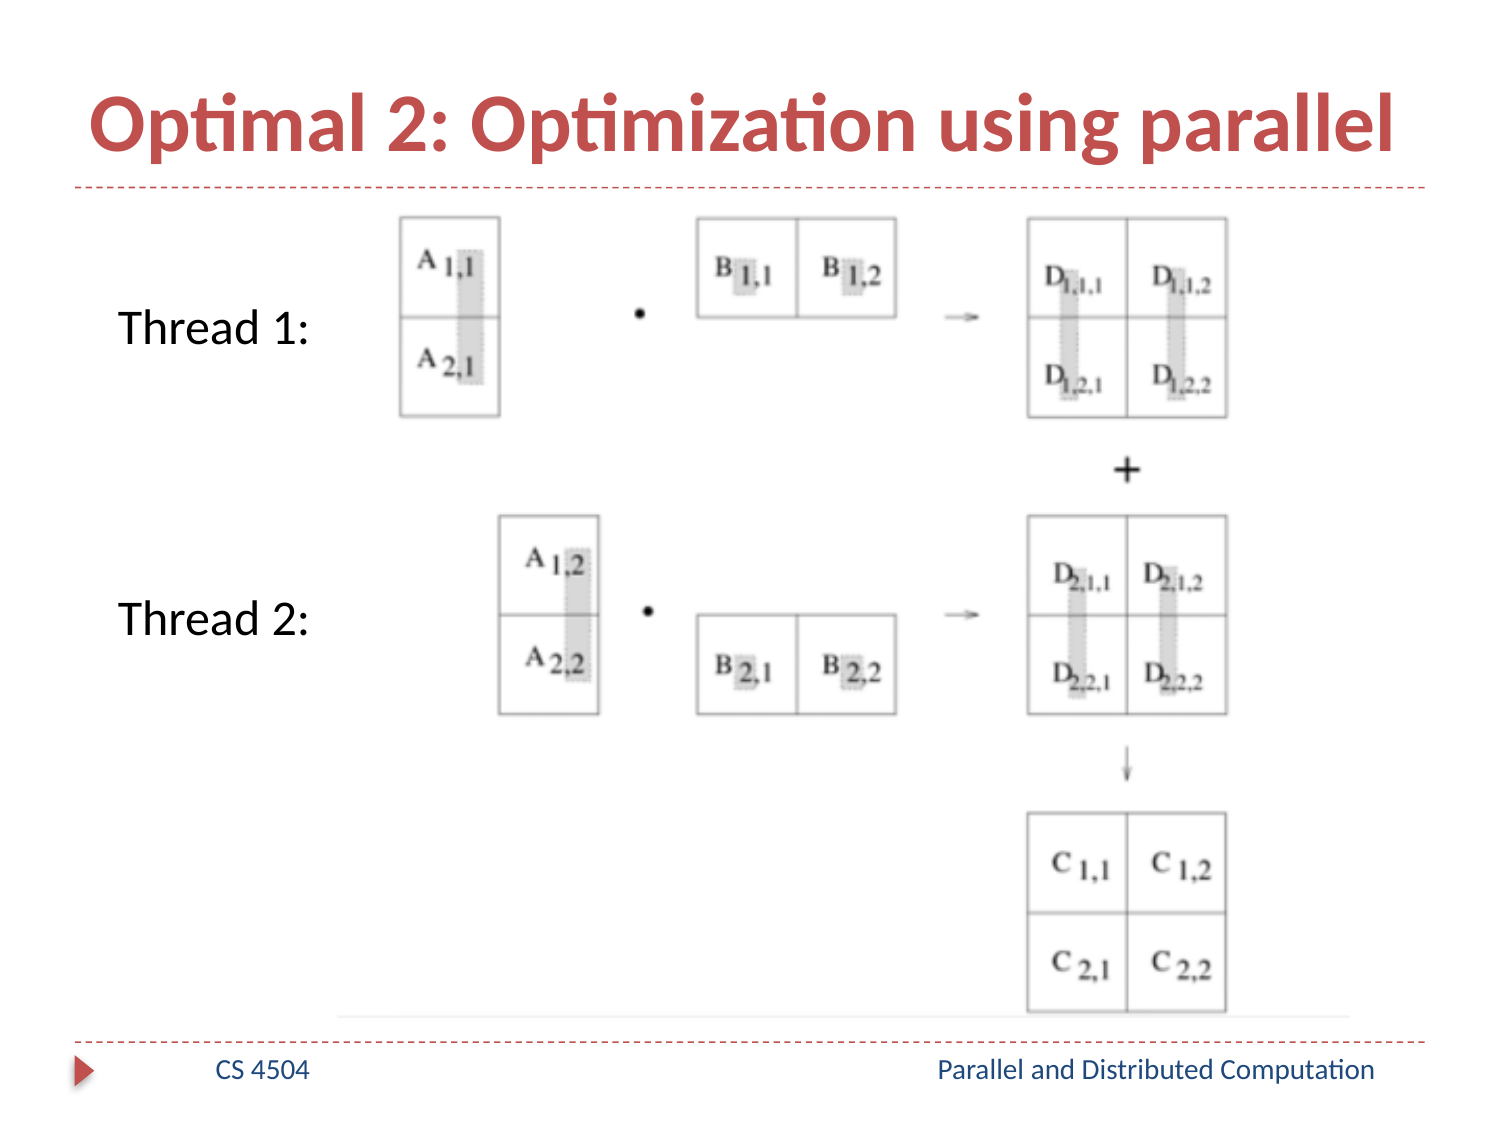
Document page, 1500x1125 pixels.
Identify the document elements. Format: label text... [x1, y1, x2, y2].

text_box Thread 2: [103, 578, 326, 654]
picture [337, 200, 1351, 1018]
title Optimal 2: Optimization using parallel [75, 12, 1425, 175]
slide_number CS 4504 [100, 1042, 426, 1103]
text_box Thread 1: [103, 287, 326, 363]
slide_number Parallel and Distributed Computation [887, 1042, 1426, 1103]
